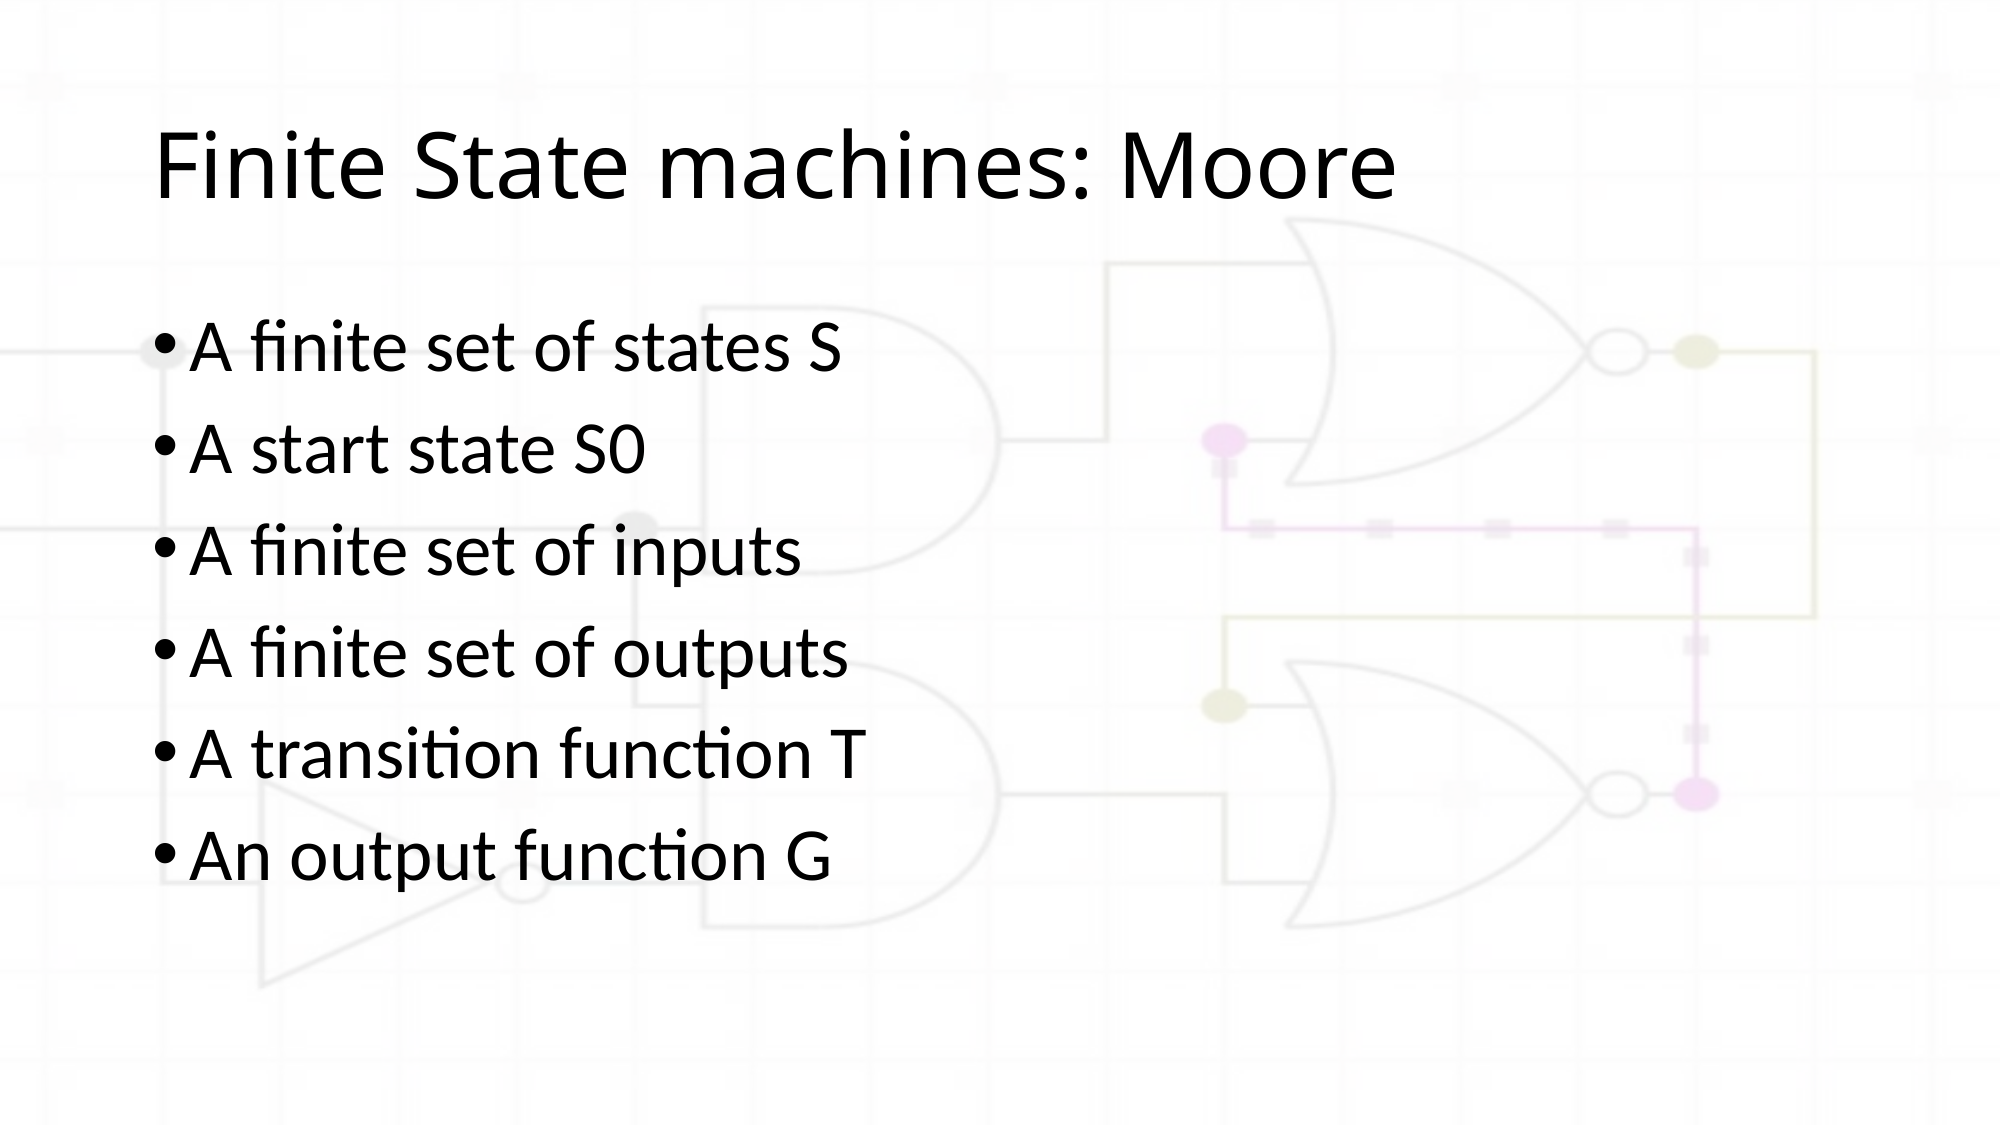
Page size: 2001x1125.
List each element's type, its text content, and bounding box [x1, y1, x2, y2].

list A finite set of states S A start state S0 A finite set of inputs A finite set of outputs A transition function T An output function G [137, 299, 1863, 1014]
title Finite State machines: Moore [137, 59, 1863, 278]
